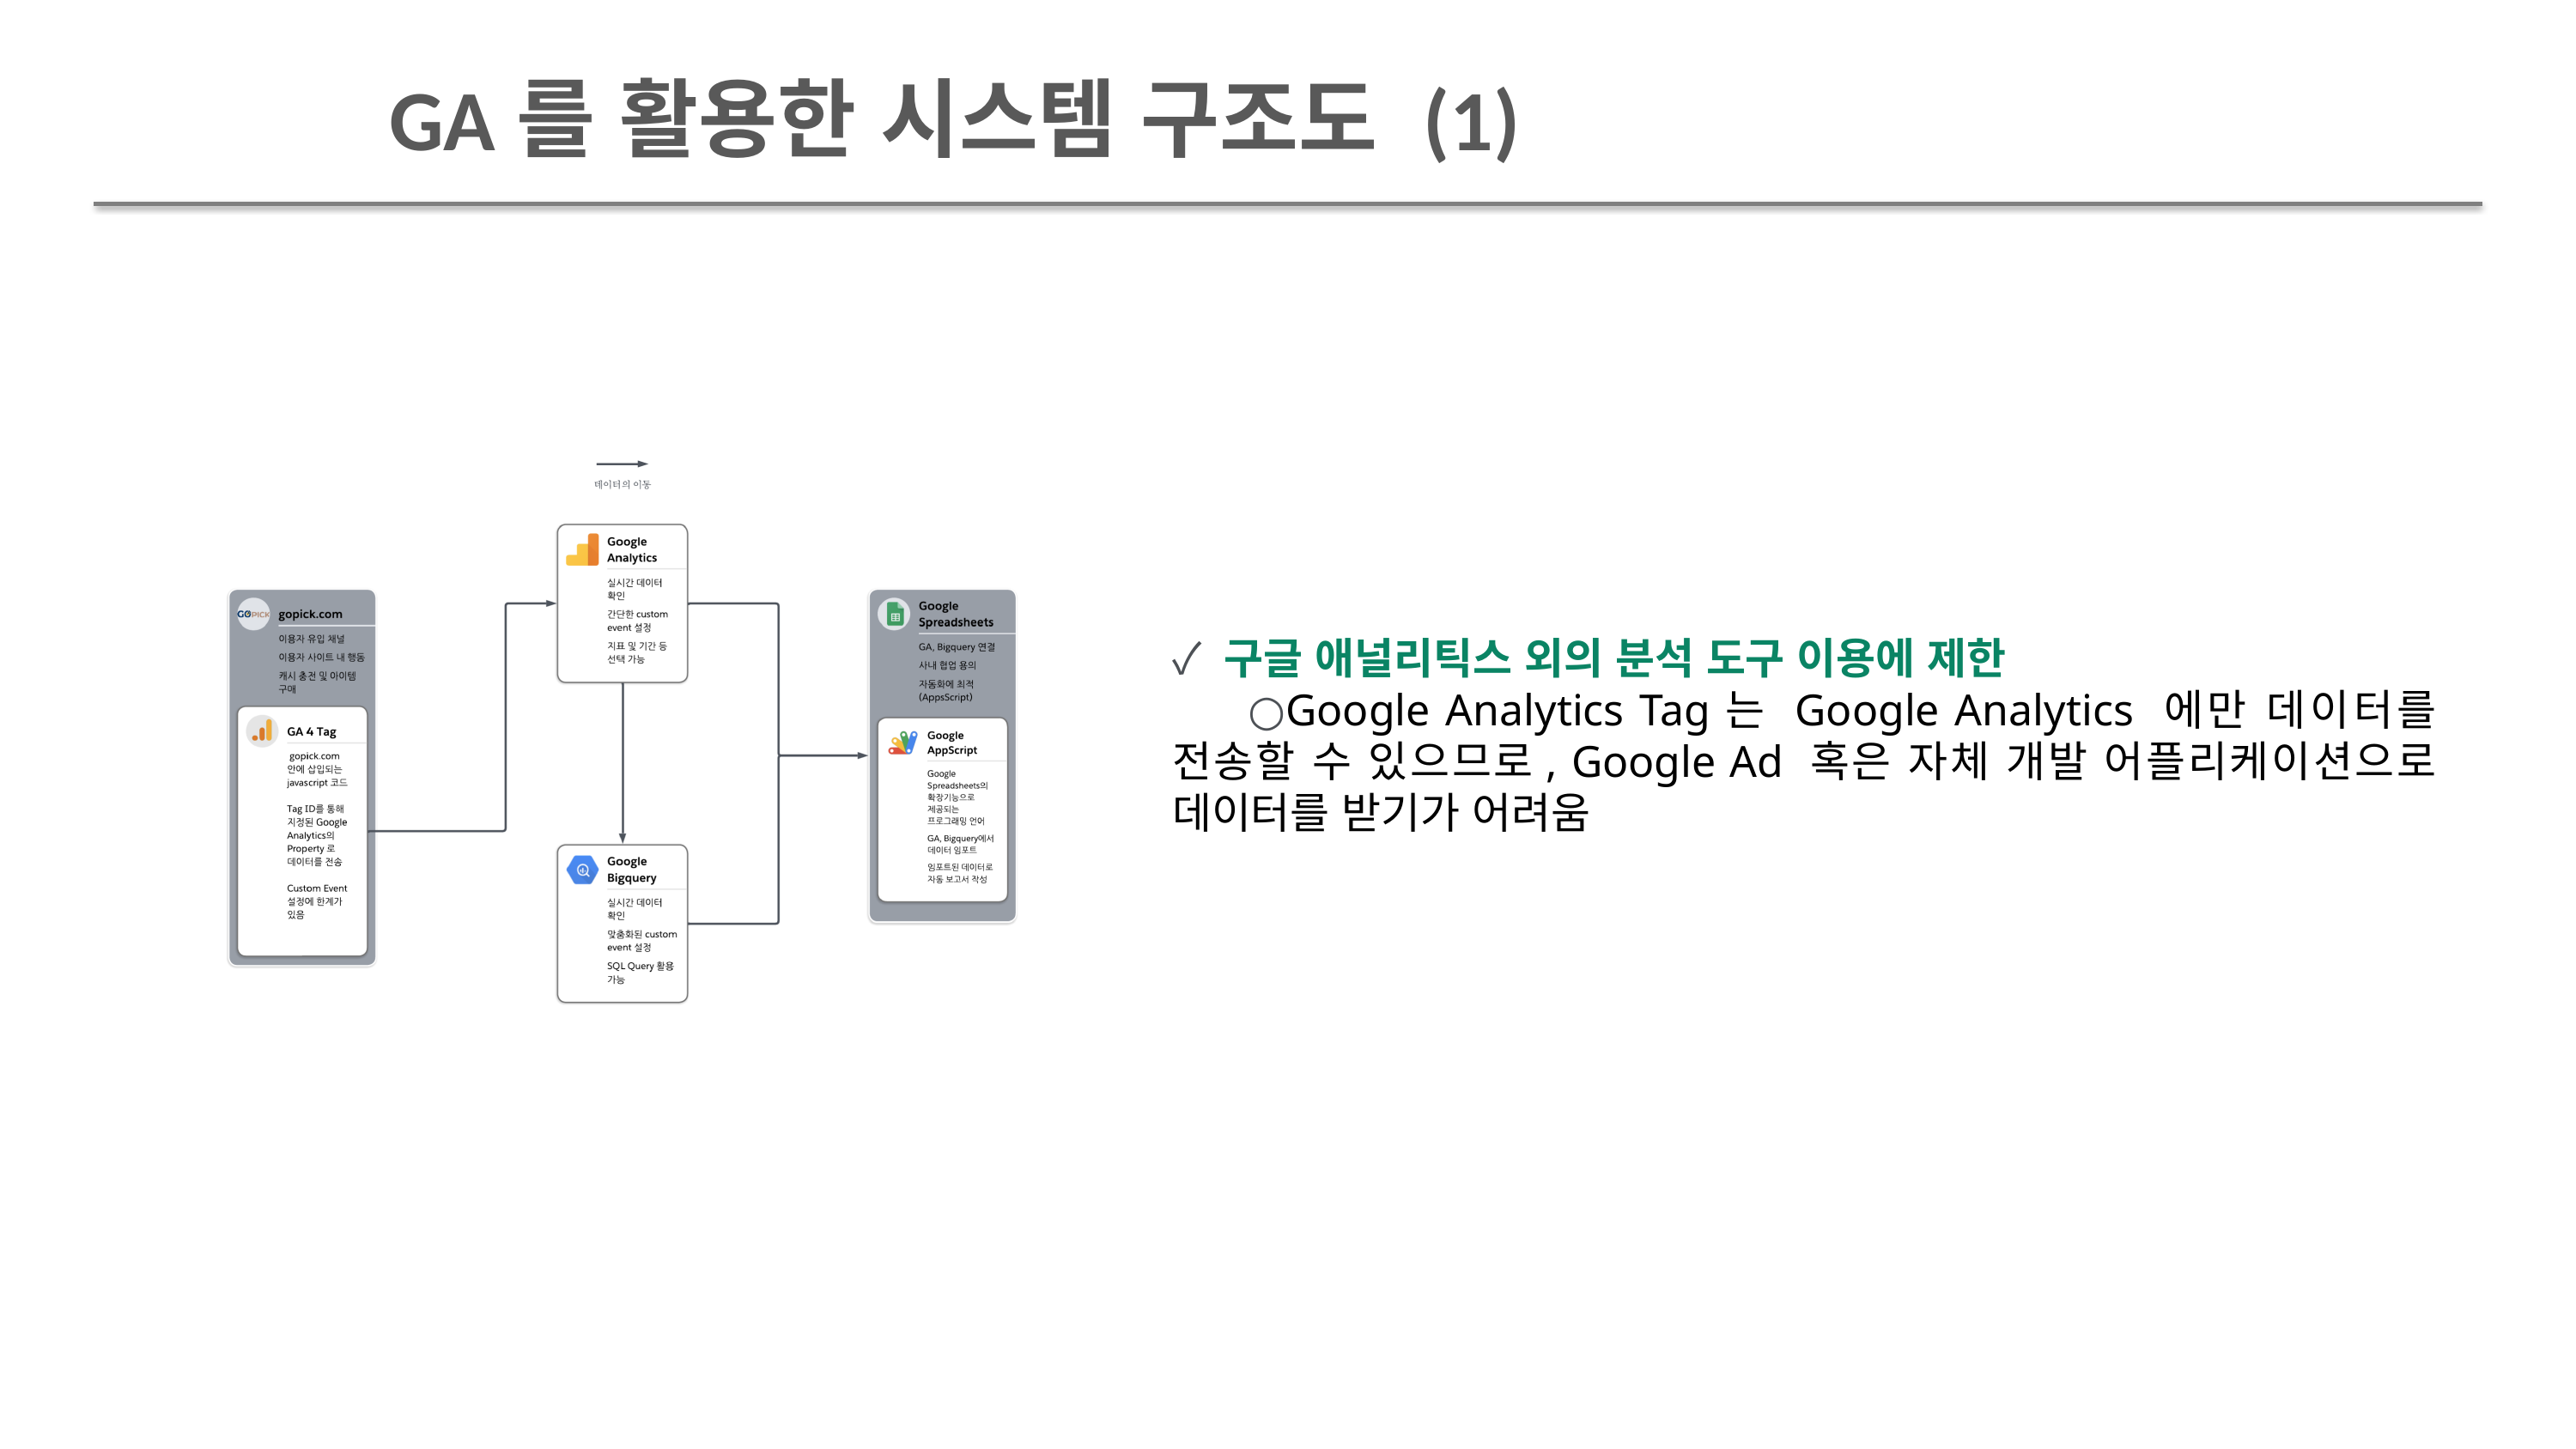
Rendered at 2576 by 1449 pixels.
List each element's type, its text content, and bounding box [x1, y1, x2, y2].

text_box GA를 활용한 시스템 구조도 (1) [163, 58, 2315, 174]
picture [204, 427, 1037, 1021]
text_box ✓ 구글 애널리틱스 외의 분석 도구 이용에 제한 ○Google Analytics Tag는 Google Analytics 에만 데이터를 전송할 수 있으므로, Google Ad 혹은 자체 개발 어플리케이션으로 데이터를 받기가 어려움 [1159, 625, 2450, 895]
